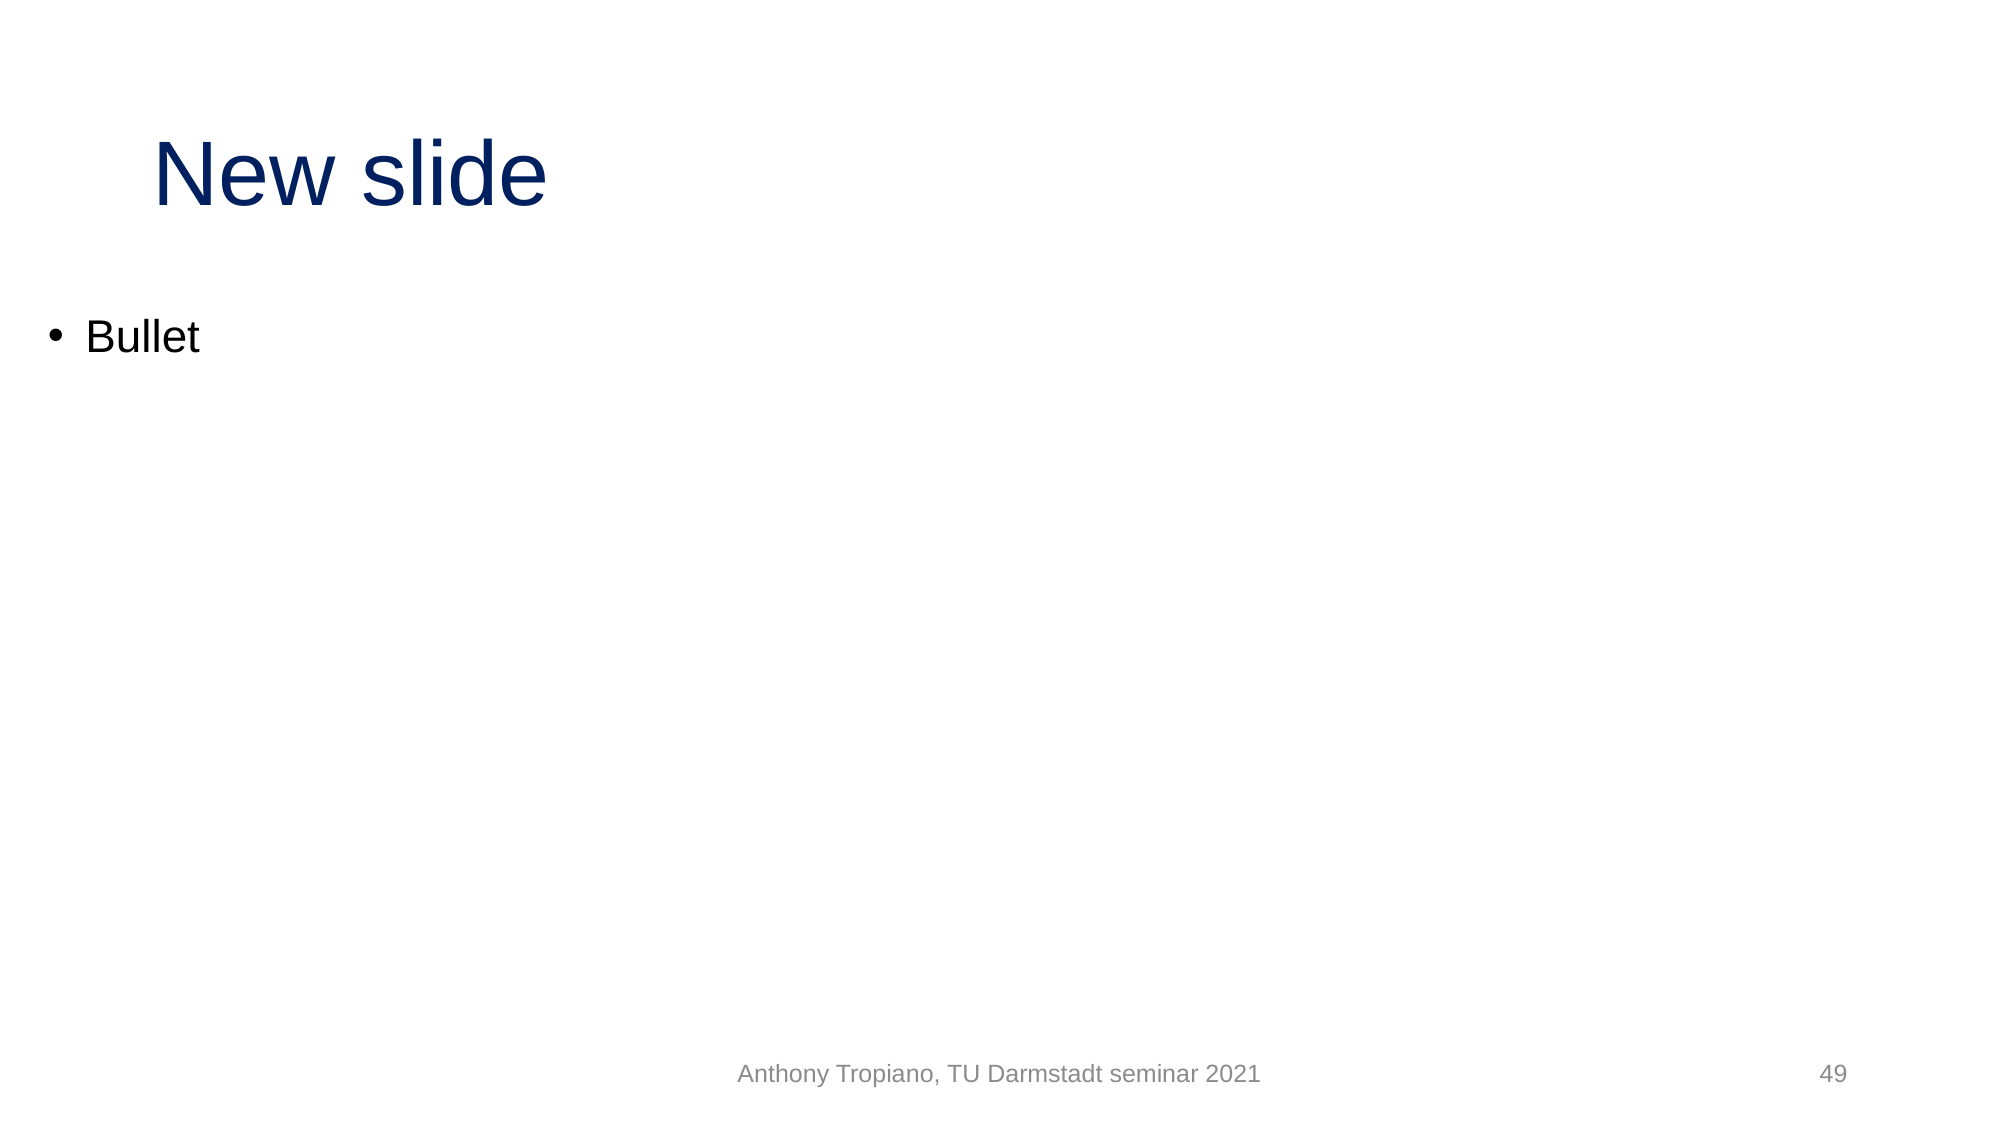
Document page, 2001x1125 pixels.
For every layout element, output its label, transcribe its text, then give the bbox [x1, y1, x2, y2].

slide_number 49 [1412, 1042, 1863, 1103]
footer Anthony Tropiano, TU Darmstadt seminar 2021 [662, 1042, 1338, 1103]
title New slide [137, 59, 1863, 278]
list Bullet [33, 299, 1968, 1014]
